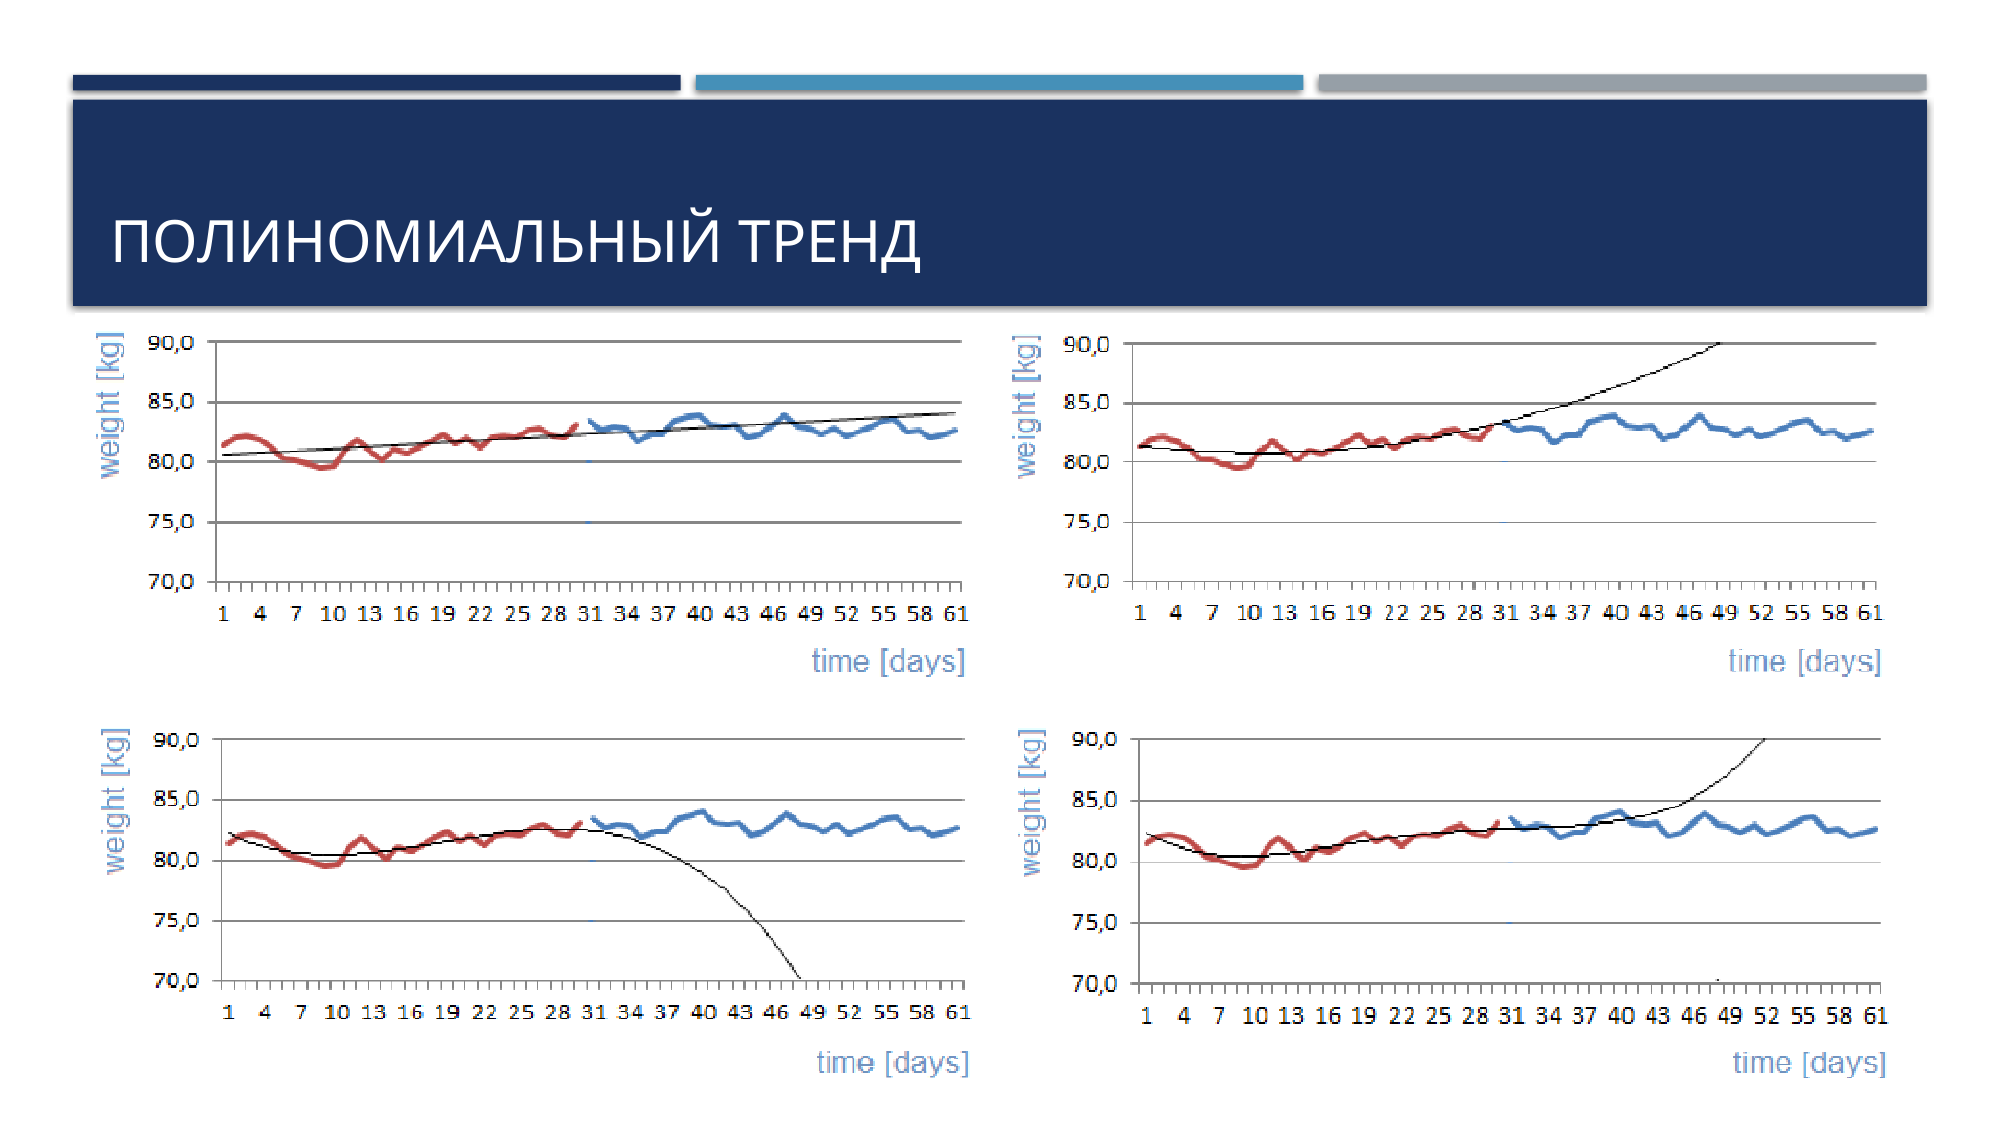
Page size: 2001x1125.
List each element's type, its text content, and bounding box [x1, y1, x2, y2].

title Полиномиальный тренд [95, 119, 1905, 282]
picture [75, 312, 1925, 1125]
